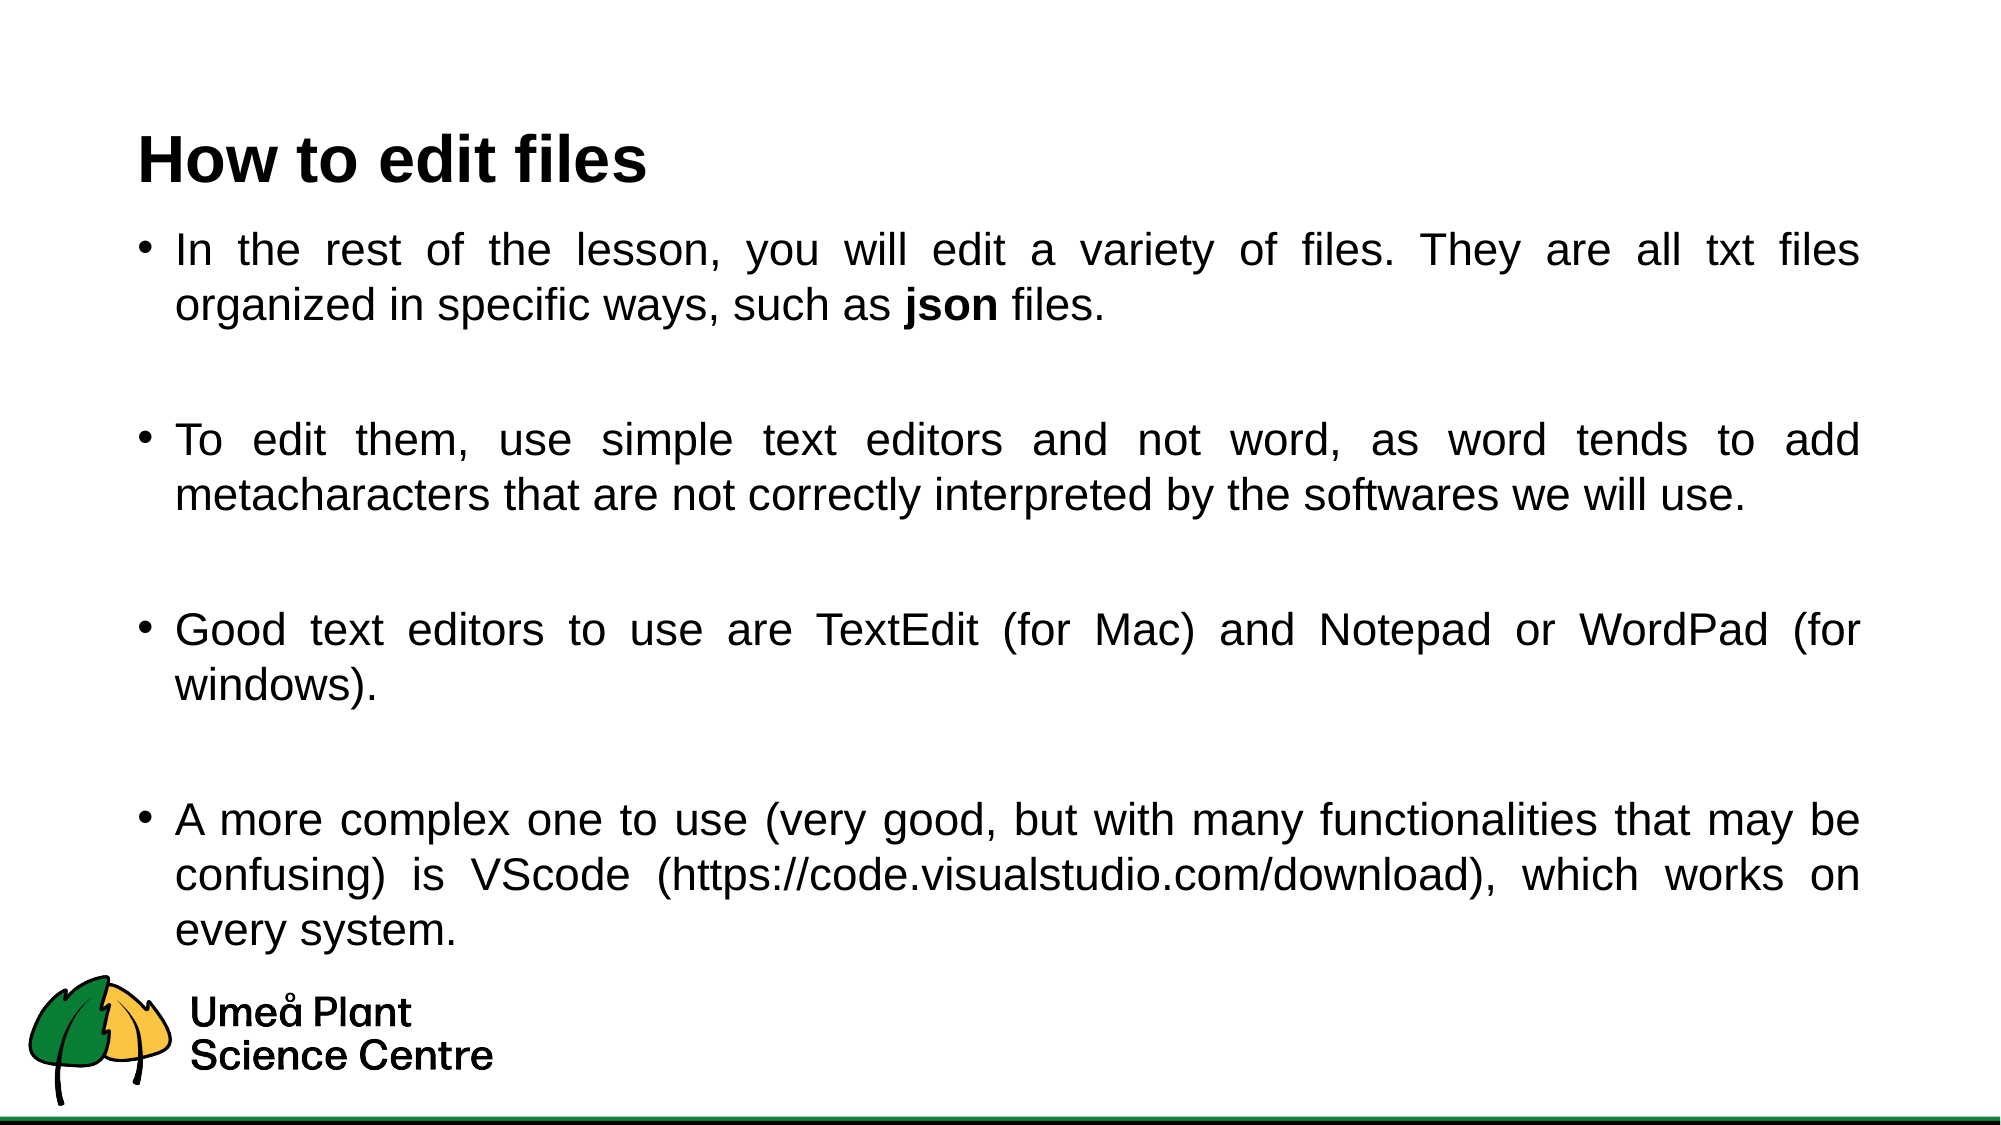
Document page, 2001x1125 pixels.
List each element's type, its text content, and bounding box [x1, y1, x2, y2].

list In the rest of the lesson, you will edit a variety of files. They are all txt files organized in specific ways, such as json files. To edit them, use simple text editors and not word, as word tends to add metacharacters that are not correctly interpreted by the softwares we will use. Good text editors to use are TextEdit (for Mac) and Notepad or WordPad (for windows). A more complex one to use (very good, but with many functionalities that may be confusing) is VScode (https://code.visualstudio.com/download), which works on every system. [137, 219, 1863, 1110]
title How to edit files [137, 59, 1863, 197]
picture [28, 975, 137, 1106]
